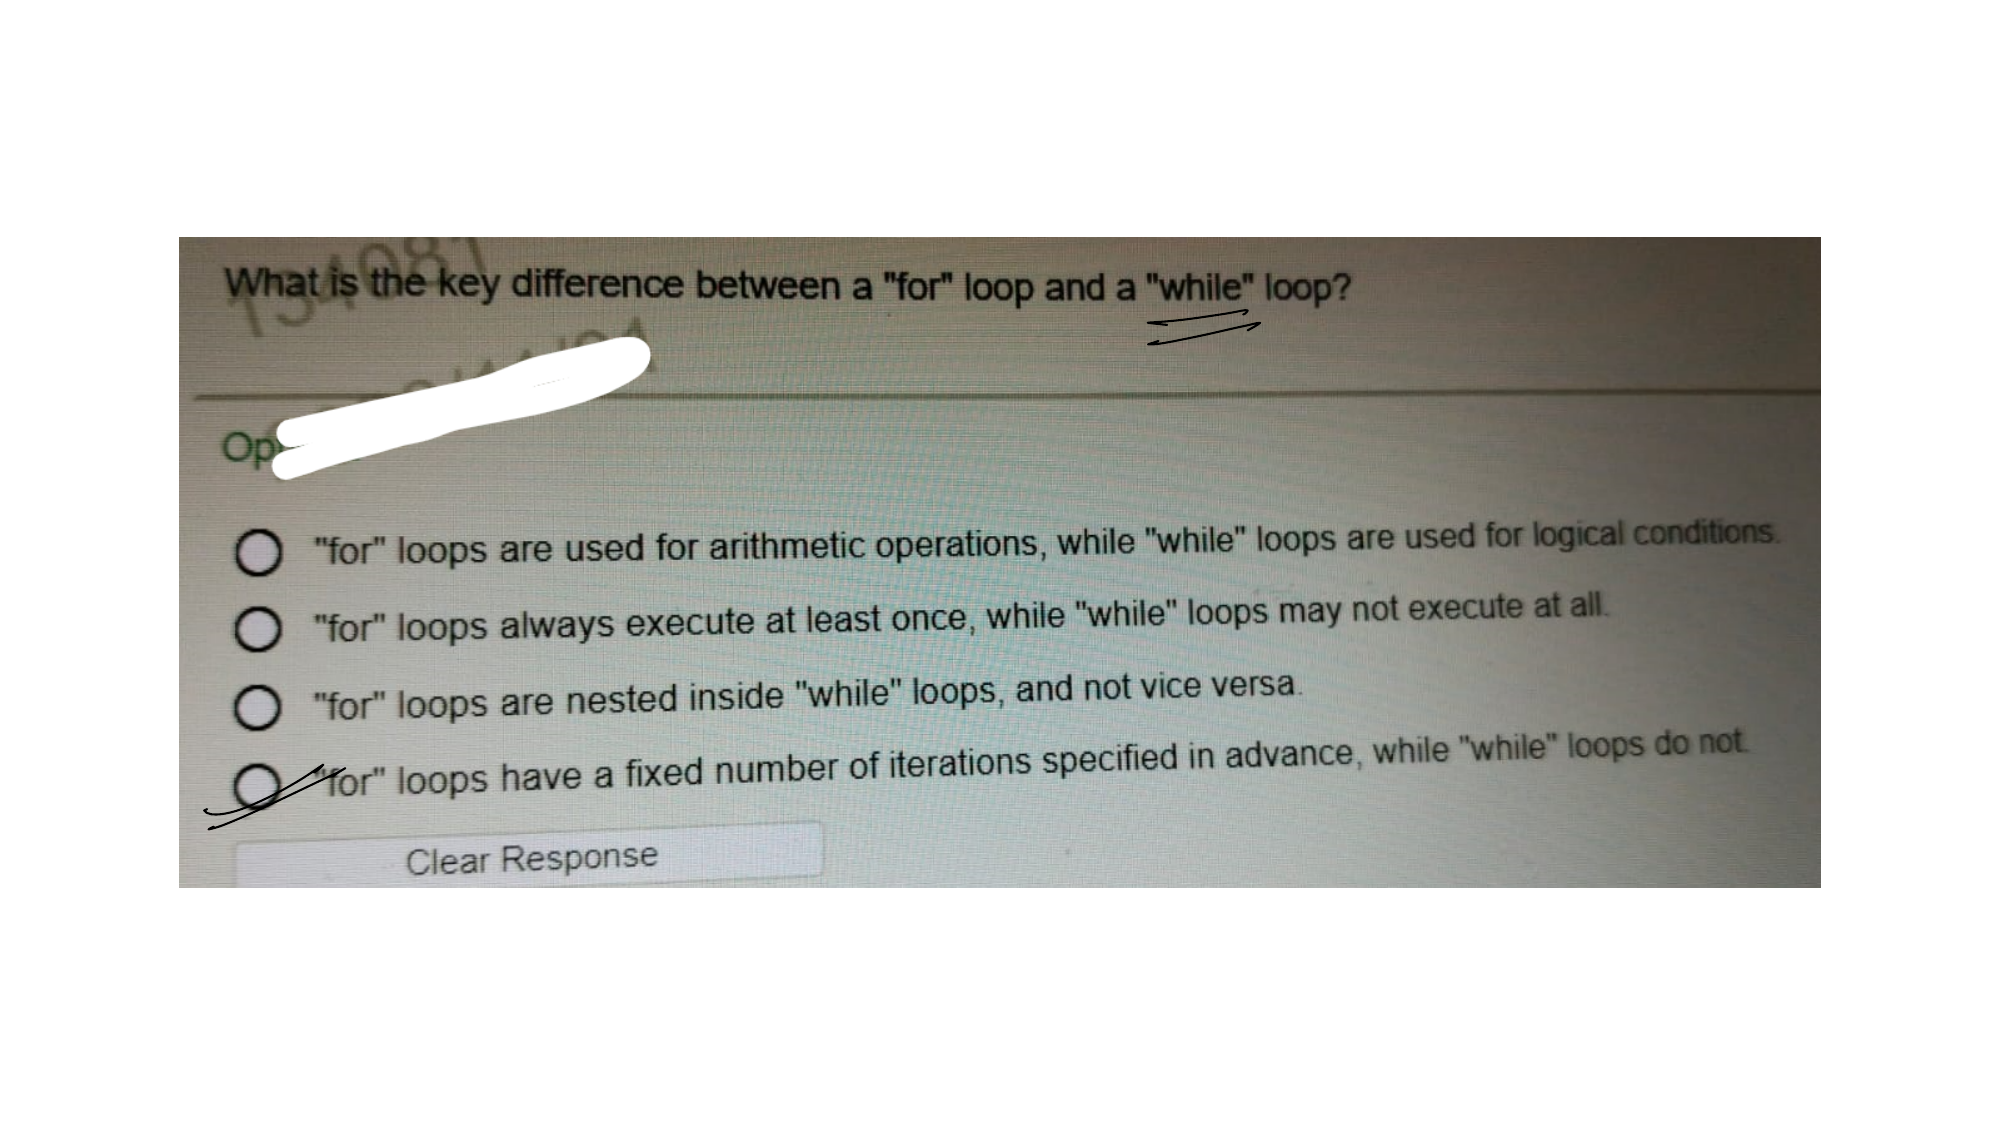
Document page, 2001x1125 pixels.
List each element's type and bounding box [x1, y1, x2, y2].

picture [179, 237, 1821, 888]
